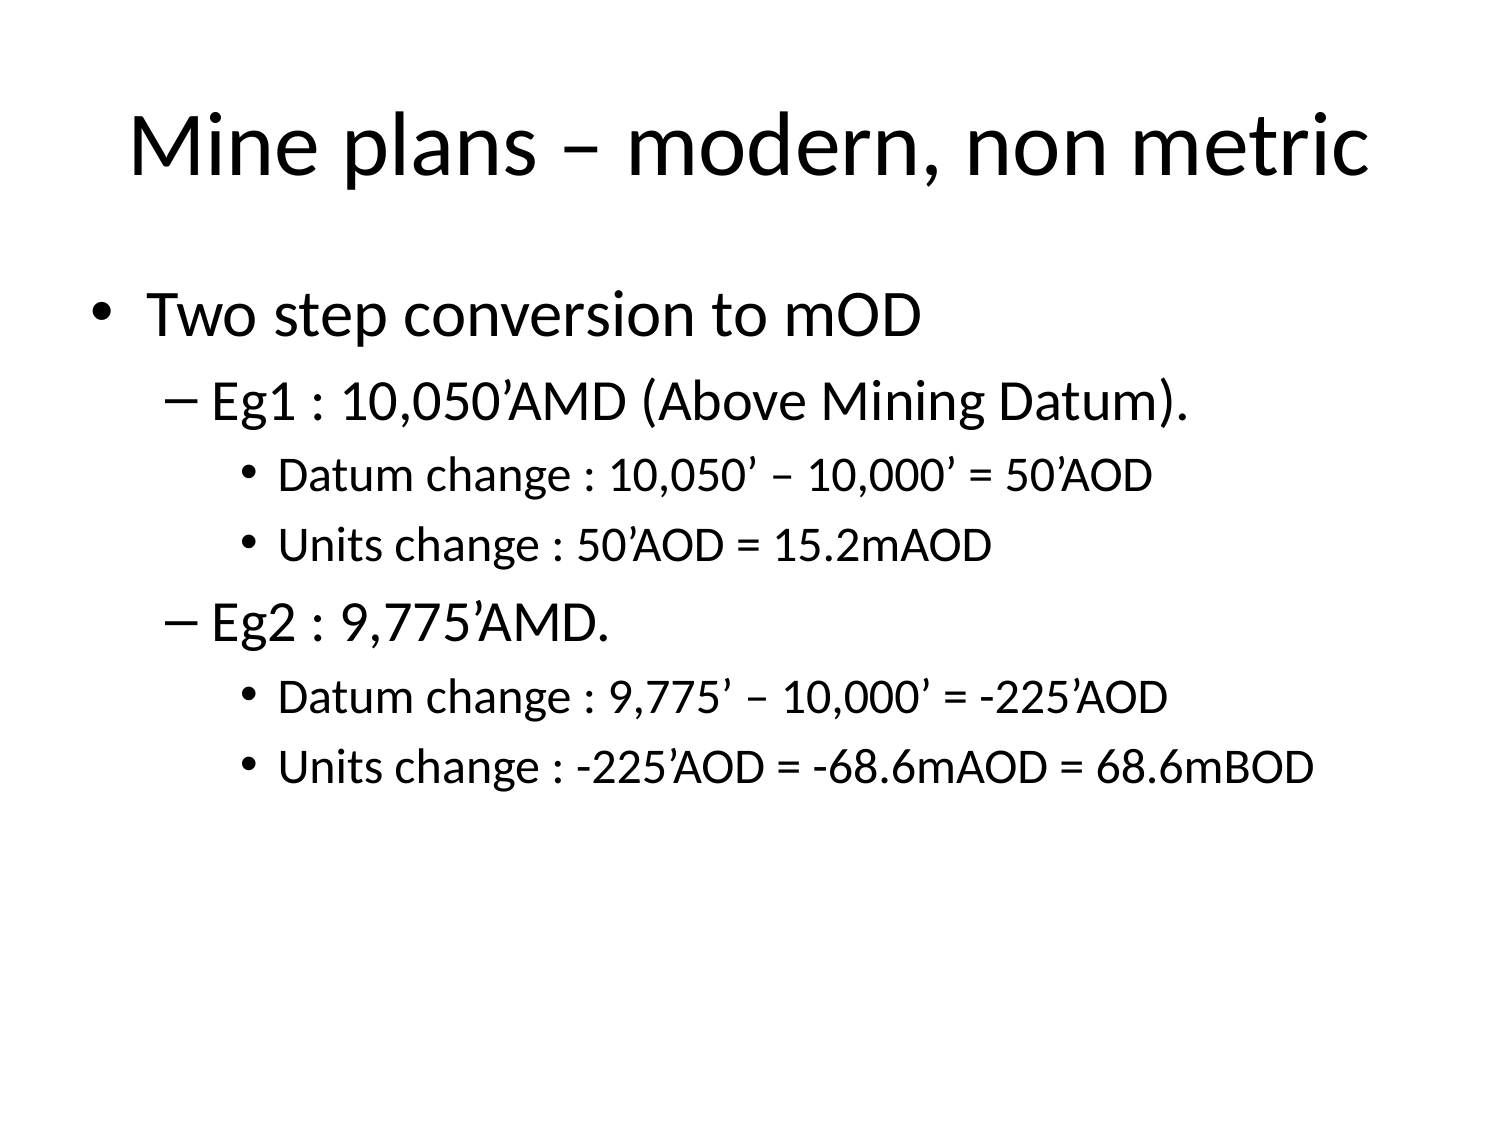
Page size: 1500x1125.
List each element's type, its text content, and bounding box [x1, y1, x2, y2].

title Mine plans – modern, non metric [75, 45, 1425, 233]
list Two step conversion to mOD Eg1 : 10,050’AMD (Above Mining Datum). Datum change : 10,050’ – 10,000’ = 50’AOD Units change : 50’AOD = 15.2mAOD Eg2 : 9,775’AMD. Datum change : 9,775’ – 10,000’ = -225’AOD Units change : -225’AOD = -68.6mAOD = 68.6mBOD [75, 262, 1425, 1005]
